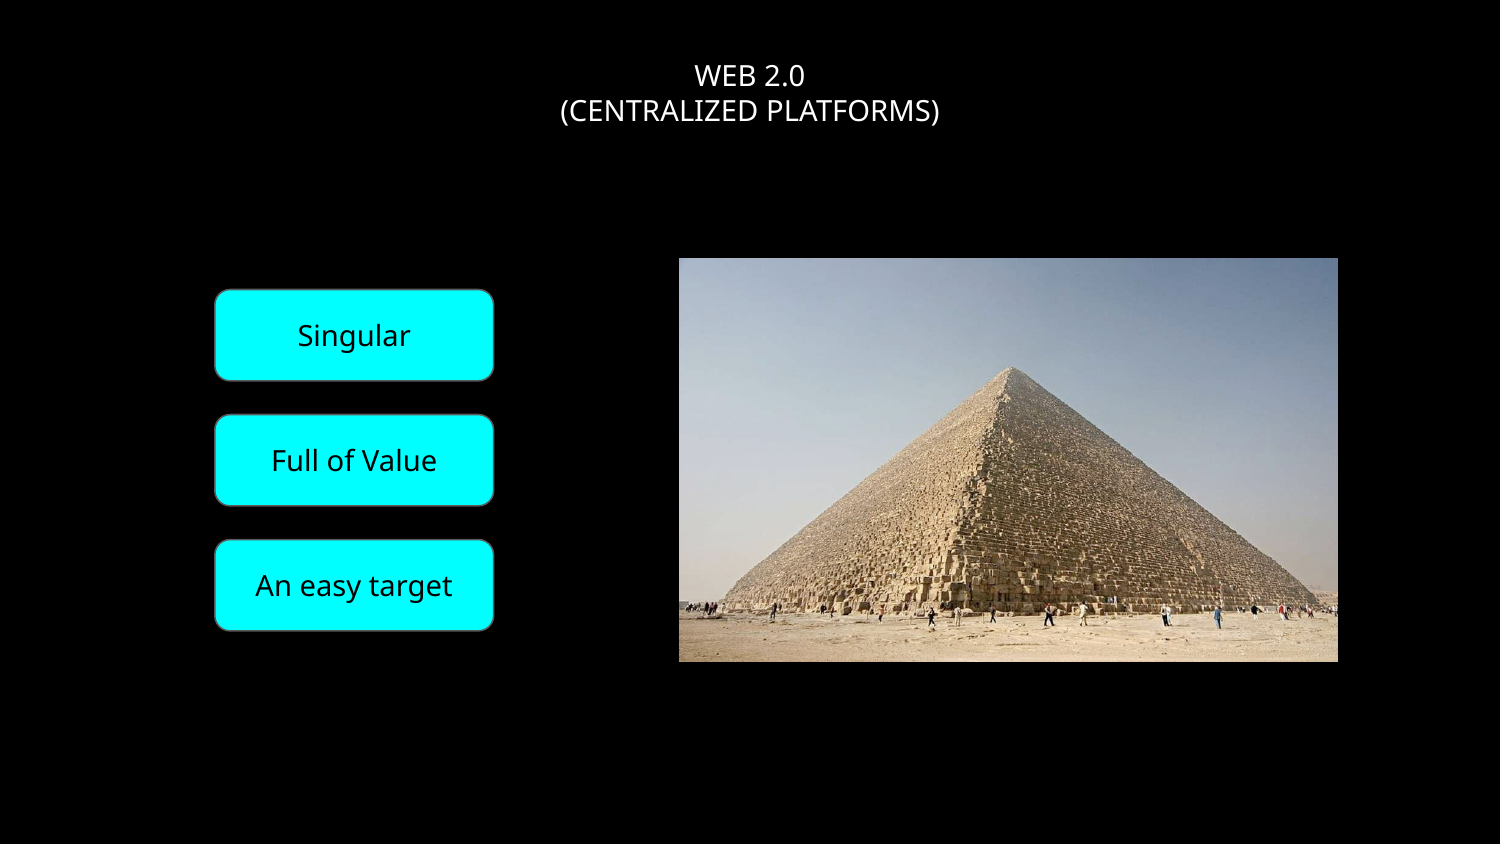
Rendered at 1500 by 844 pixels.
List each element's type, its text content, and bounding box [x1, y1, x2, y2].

text_box Full of Value [214, 414, 494, 506]
text_box An easy target [214, 539, 494, 631]
picture [679, 258, 1338, 663]
text_box Singular [214, 289, 494, 381]
text_box WEB 2.0 (CENTRALIZED PLATFORMS) [194, 41, 1306, 142]
